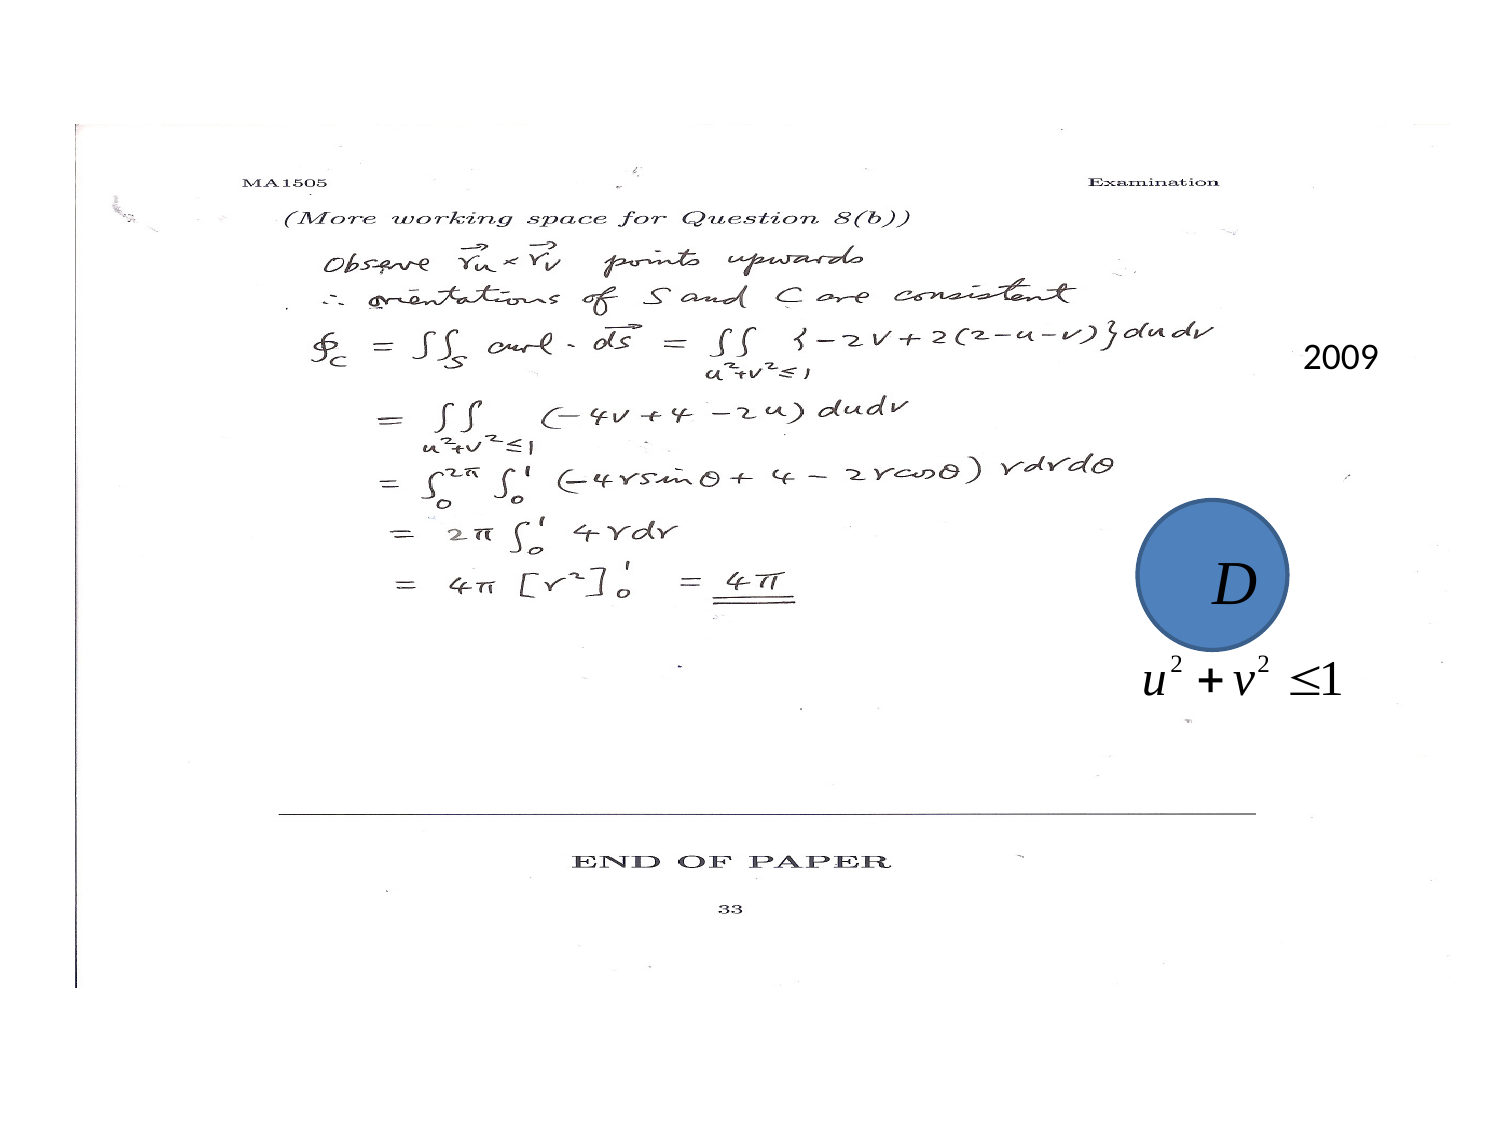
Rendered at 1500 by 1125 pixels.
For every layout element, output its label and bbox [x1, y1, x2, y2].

text_box [1207, 555, 1262, 609]
picture [74, 124, 1451, 988]
text_box [1140, 649, 1342, 701]
